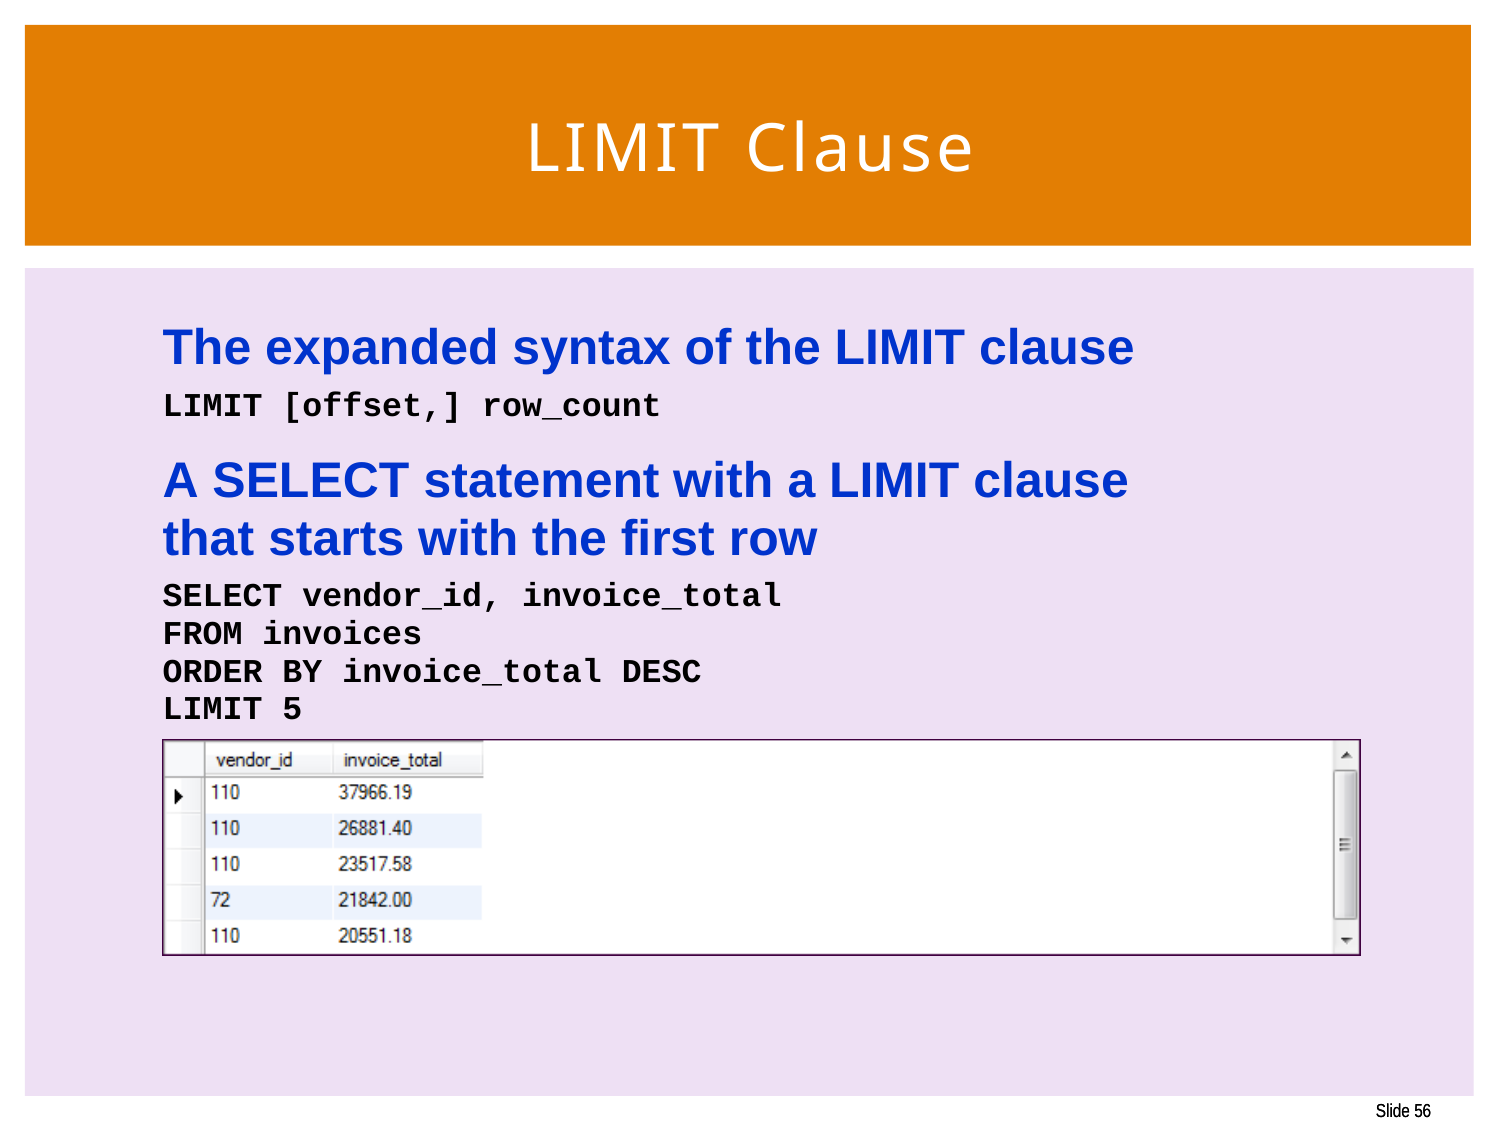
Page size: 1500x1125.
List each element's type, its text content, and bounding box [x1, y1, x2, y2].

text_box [162, 317, 1361, 738]
picture [162, 738, 1361, 957]
title LIMIT Clause [62, 58, 1438, 232]
